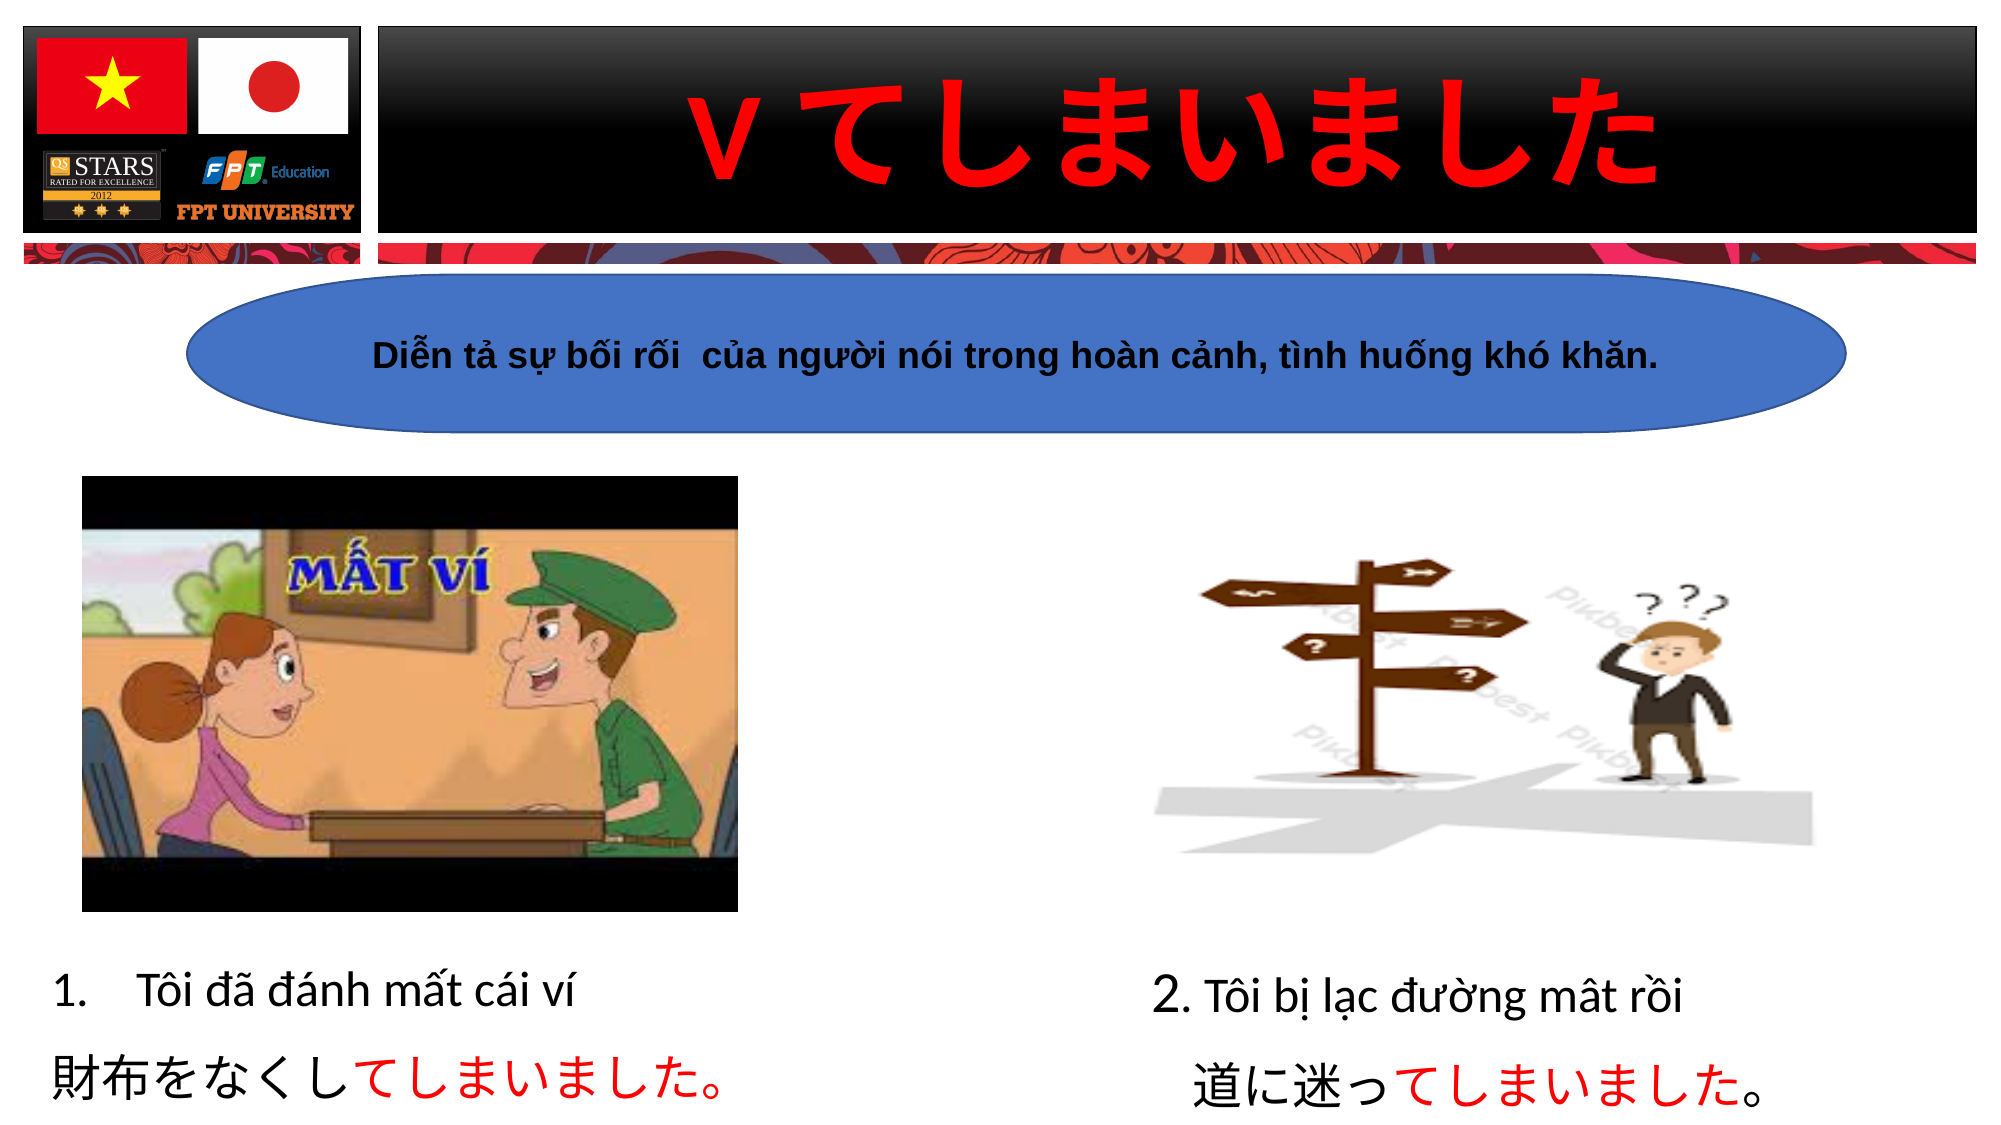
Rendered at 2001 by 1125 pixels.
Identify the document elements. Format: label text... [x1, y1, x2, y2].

picture [37, 38, 187, 134]
text_box [23, 26, 361, 233]
picture [378, 243, 1977, 264]
picture [1072, 469, 1894, 906]
picture [82, 476, 738, 912]
text_box Diễn tả sự bối rối của người nói trong hoàn cảnh, tình huống khó khăn. [185, 273, 1847, 434]
text_box Vてしまいました [378, 26, 1977, 233]
text_box [137, 299, 1863, 1014]
text_box 2. Tôi bị lạc đường mât rồi 道に迷ってしまいました。 [917, 911, 1918, 1122]
picture [36, 136, 361, 233]
picture [23, 243, 361, 264]
picture [198, 38, 349, 134]
text_box Tôi đã đánh mất cái ví 財布をなくしてしまいました。 [36, 919, 764, 1115]
